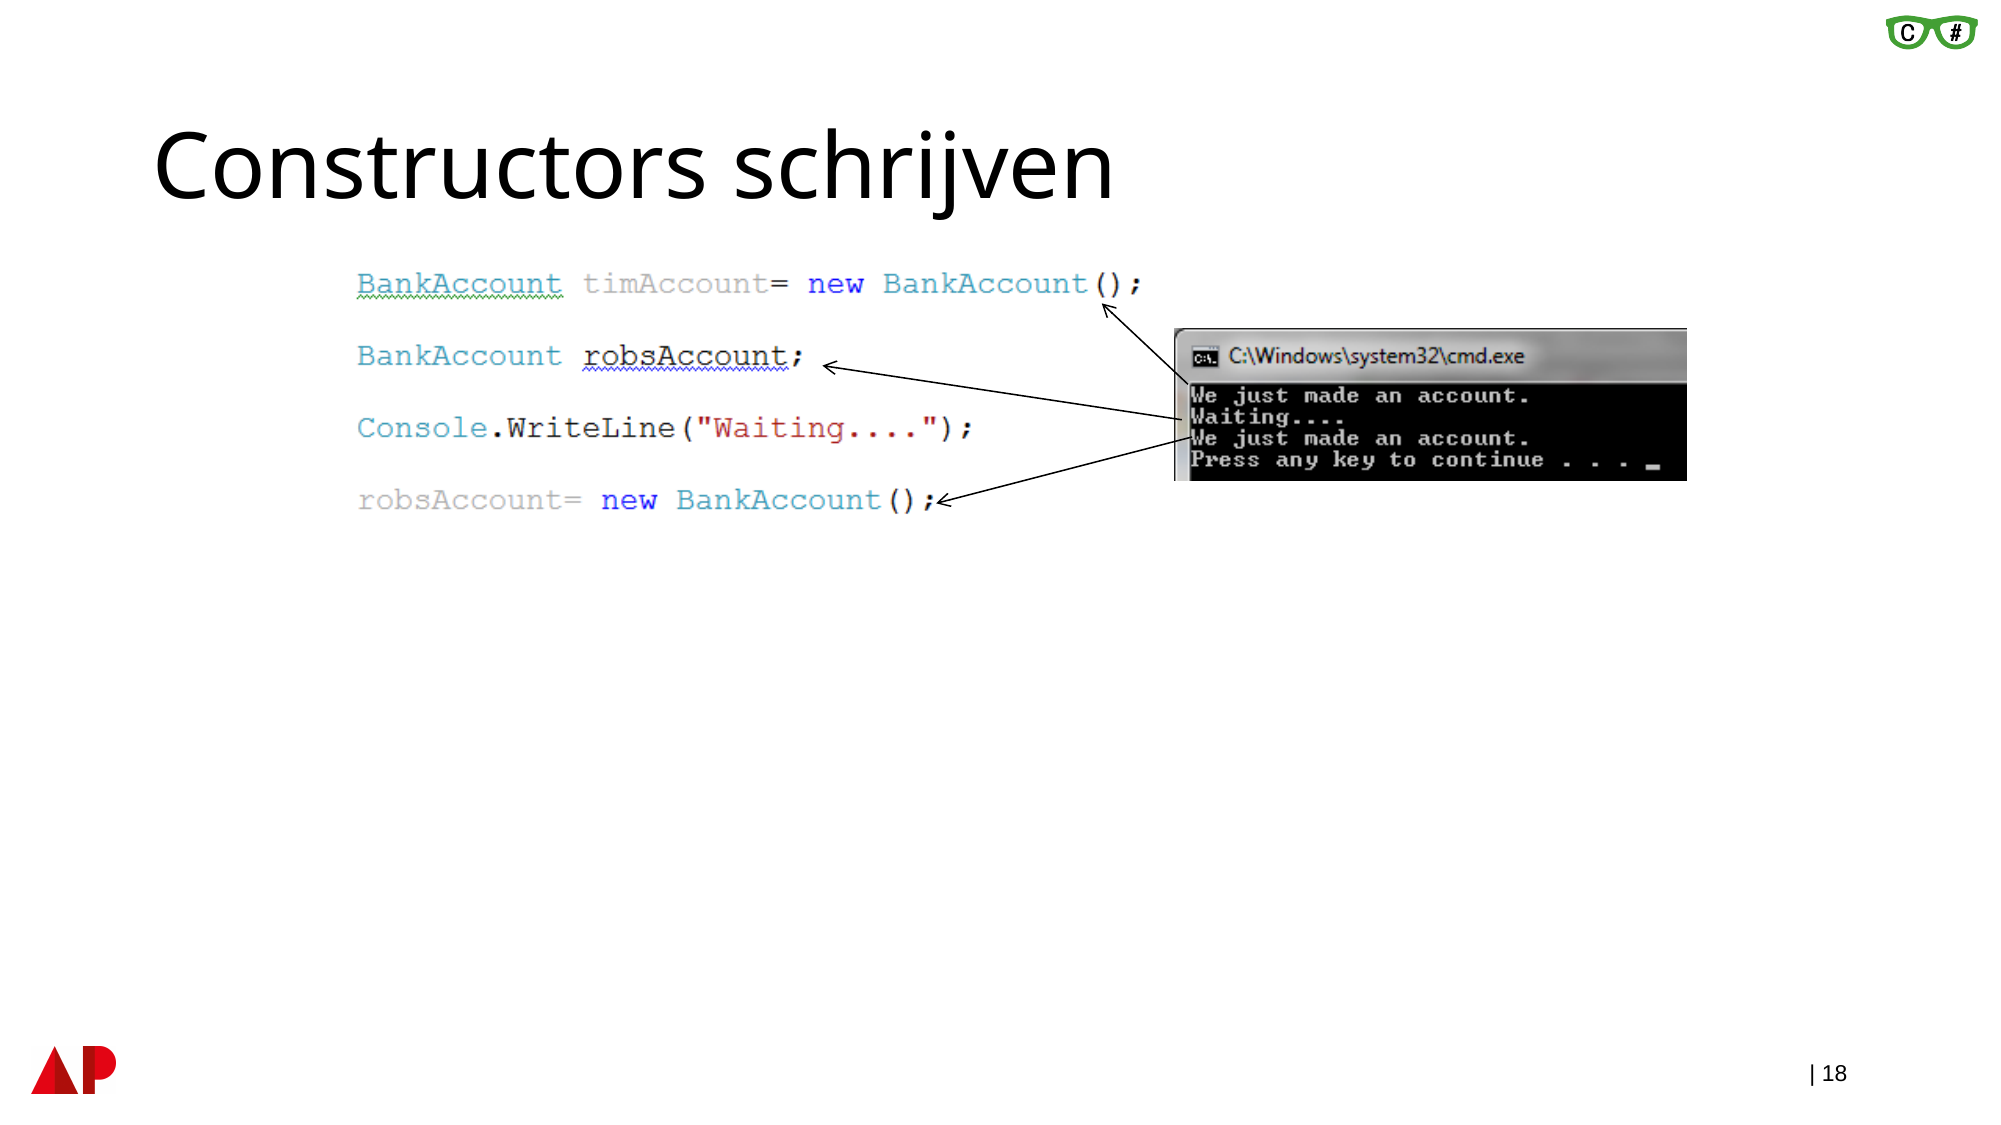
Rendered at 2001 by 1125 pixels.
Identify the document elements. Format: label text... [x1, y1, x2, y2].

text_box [822, 365, 1182, 420]
title Constructors schrijven [137, 59, 1863, 278]
picture [1876, 0, 1985, 63]
slide_number | 18 [1412, 1042, 1863, 1103]
picture [343, 268, 1146, 525]
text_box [936, 436, 1193, 504]
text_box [1101, 303, 1188, 385]
picture [1174, 328, 1687, 481]
picture [31, 1046, 116, 1094]
